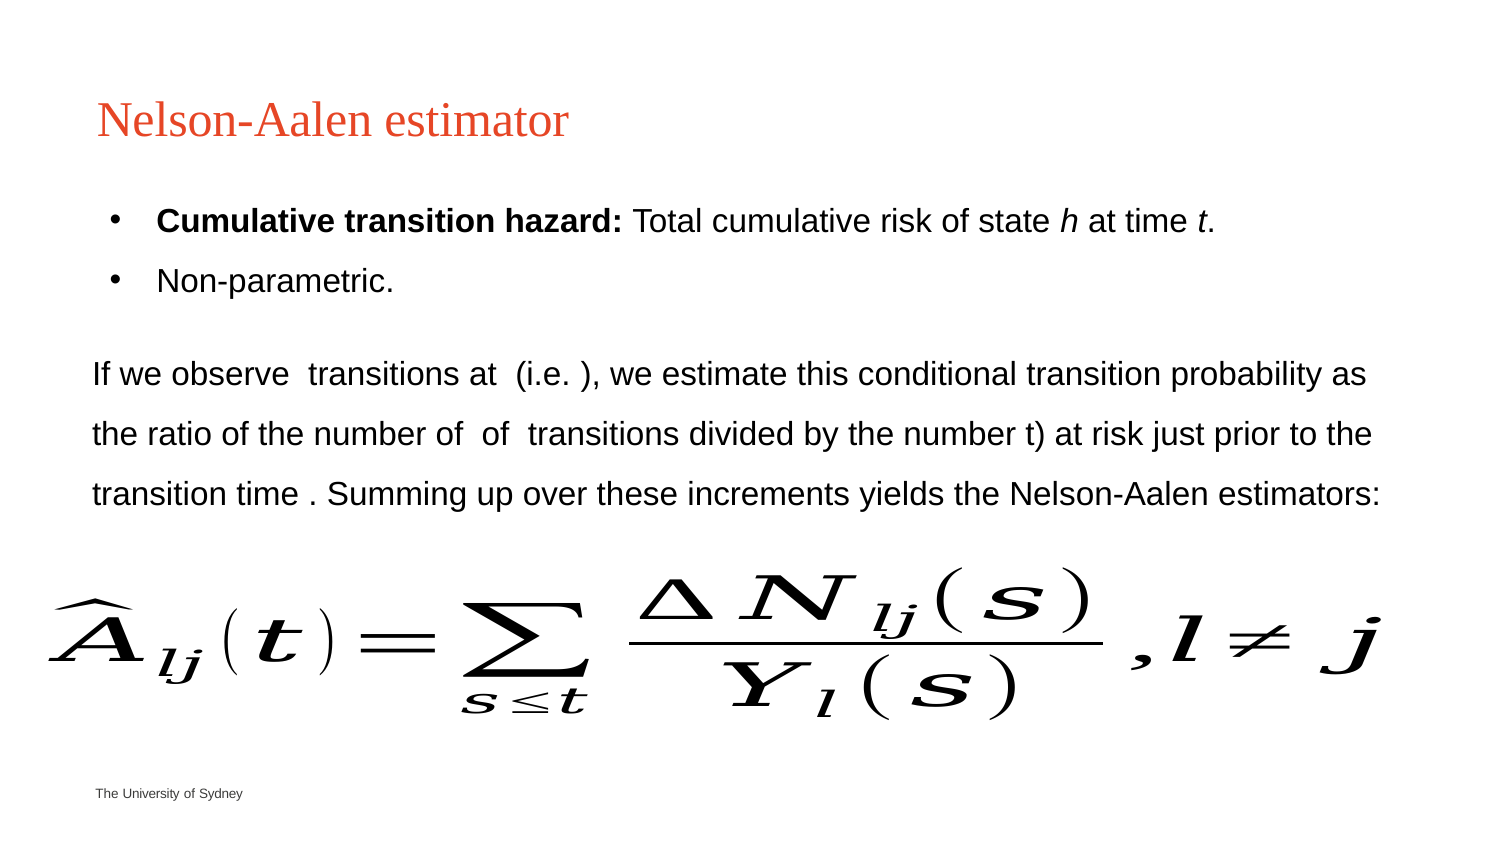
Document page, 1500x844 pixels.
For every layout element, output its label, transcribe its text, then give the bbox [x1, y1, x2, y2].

text_box Cumulative transition hazard: Total cumulative risk of state h at time t. Non-parametric. [94, 171, 1441, 306]
title Nelson-Aalen estimator [94, 84, 1406, 171]
